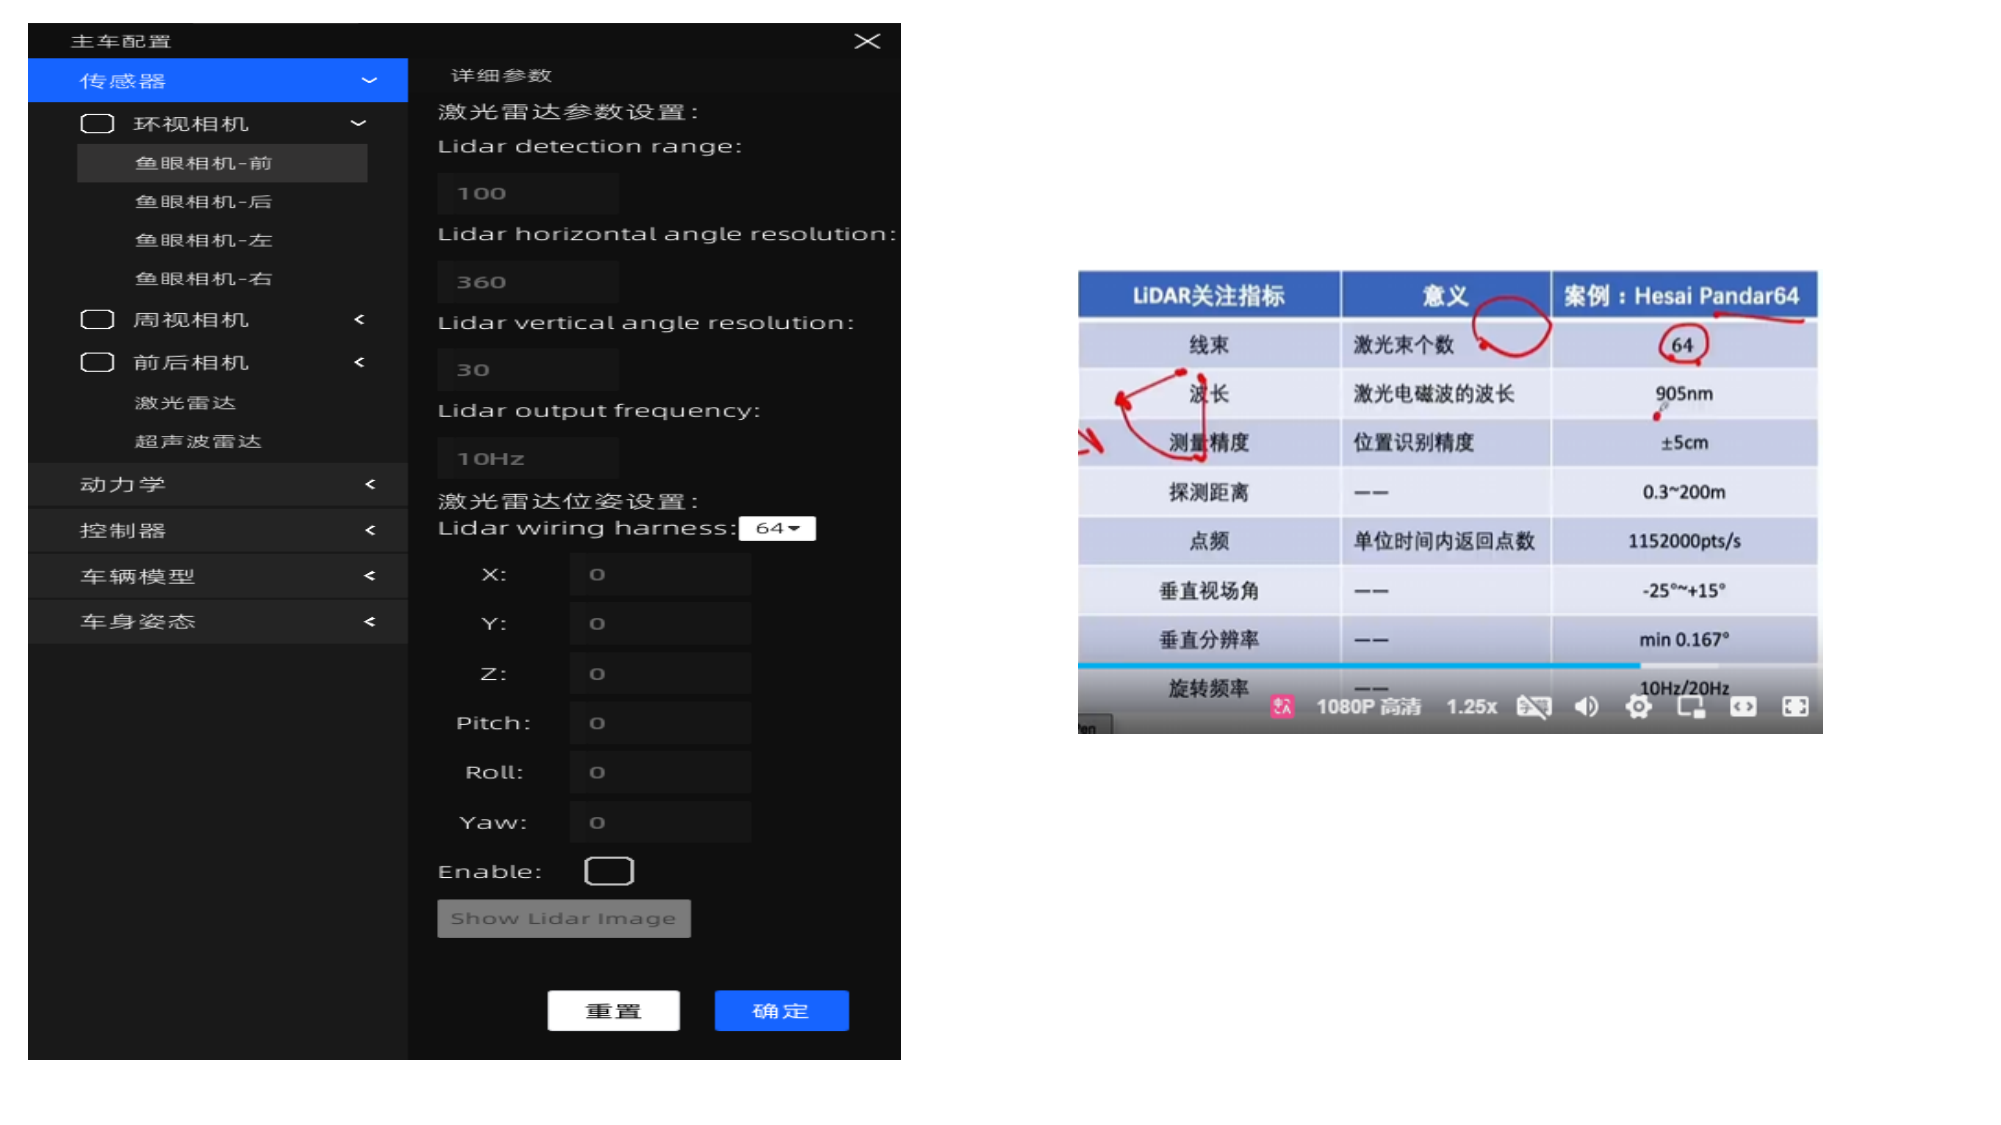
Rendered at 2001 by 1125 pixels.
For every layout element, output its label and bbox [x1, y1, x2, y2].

picture [28, 23, 901, 1060]
picture [1078, 268, 1824, 734]
